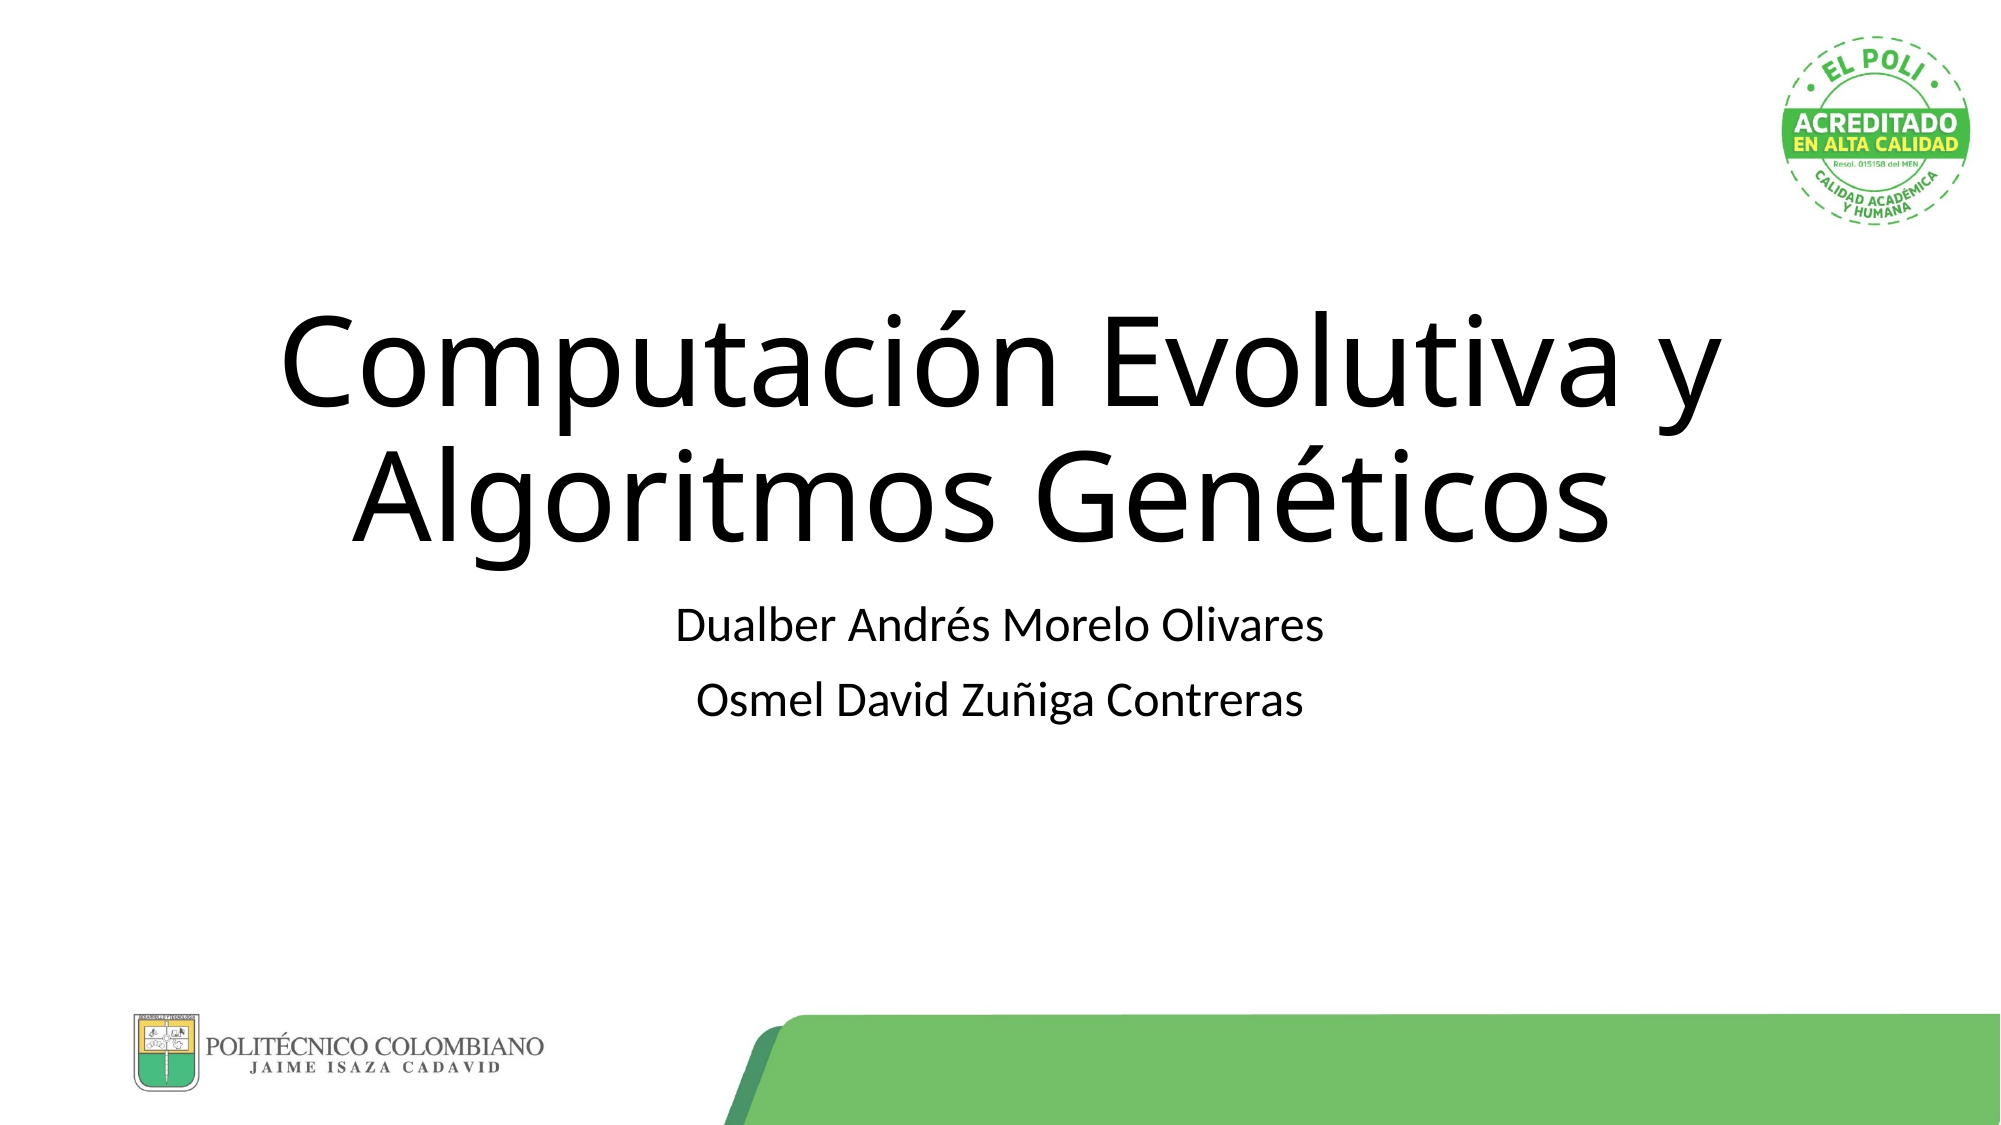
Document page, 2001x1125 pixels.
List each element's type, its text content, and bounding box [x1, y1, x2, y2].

title Computación Evolutiva y Algoritmos Genéticos [249, 184, 1750, 576]
subtitle Dualber Andrés Morelo Olivares Osmel David Zuñiga Contreras [249, 590, 1750, 863]
